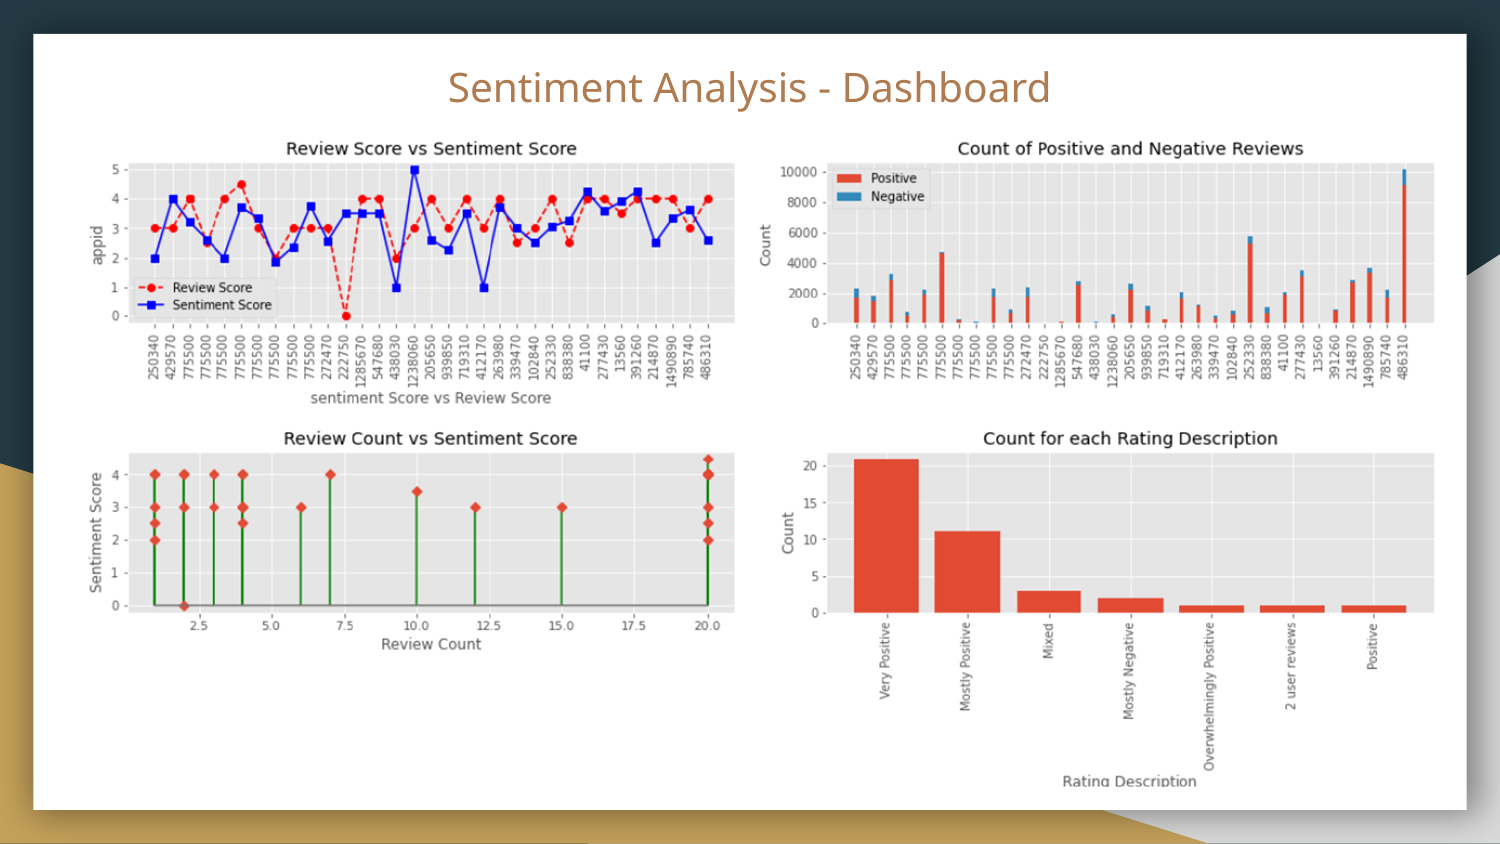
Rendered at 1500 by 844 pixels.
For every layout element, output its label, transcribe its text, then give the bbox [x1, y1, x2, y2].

title Sentiment Analysis - Dashboard [134, 46, 1366, 126]
picture [77, 135, 1455, 787]
